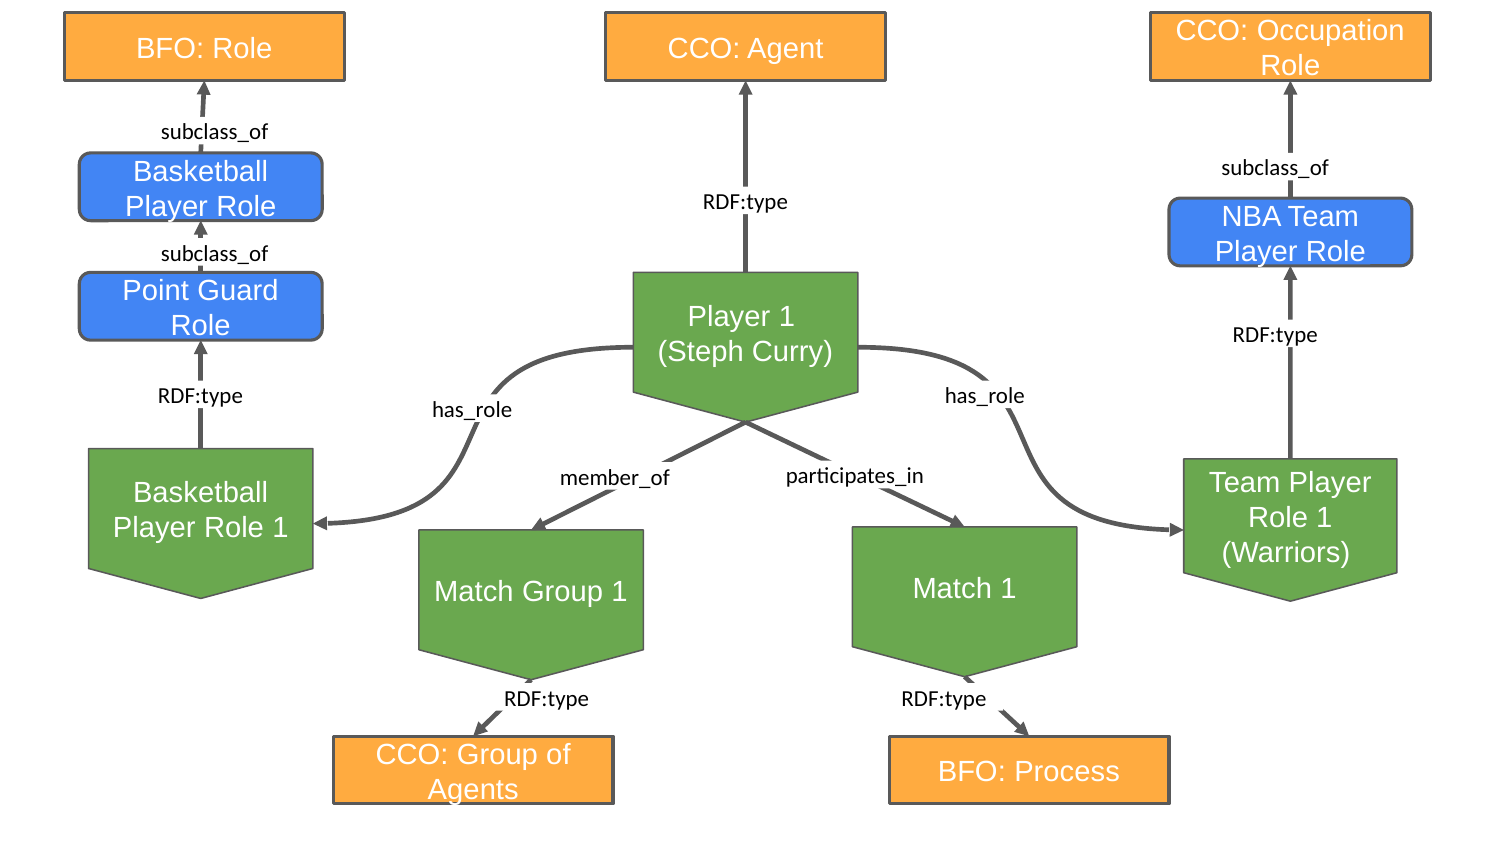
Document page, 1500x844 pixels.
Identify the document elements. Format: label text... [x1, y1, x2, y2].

text_box Basketball Player Role 1 [88, 448, 313, 599]
text_box CCO: Agent [605, 12, 886, 81]
text_box BFO: Role [64, 12, 345, 81]
text_box Match Group 1 [418, 532, 644, 680]
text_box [857, 346, 1185, 531]
text_box NBA Team Player Role [1168, 198, 1412, 266]
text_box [964, 676, 1030, 737]
text_box Basketball Player Role [79, 152, 323, 221]
text_box CCO: Occupation Role [1150, 12, 1431, 81]
text_box CCO: Group of Agents [333, 736, 613, 804]
text_box Team Player Role 1 (Warriors) [1183, 458, 1397, 602]
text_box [312, 346, 634, 524]
text_box RDF:type [885, 683, 959, 711]
text_box subclass_of [156, 238, 196, 266]
text_box RDF:type [1216, 319, 1286, 348]
text_box Match 1 [852, 537, 1077, 677]
text_box RDF:type [686, 186, 741, 215]
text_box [745, 421, 852, 528]
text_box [635, 421, 744, 531]
text_box subclass_of [1294, 152, 1335, 181]
text_box subclass_of [206, 238, 274, 266]
text_box RDF:type [750, 186, 805, 215]
text_box subclass_of [156, 116, 195, 145]
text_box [200, 80, 205, 154]
text_box subclass_of [1216, 152, 1286, 181]
text_box Point Guard Role [79, 272, 323, 341]
text_box BFO: Process [889, 736, 1169, 804]
text_box RDF:type [1294, 319, 1335, 348]
text_box RDF:type [141, 380, 196, 409]
text_box RDF:type [534, 683, 606, 711]
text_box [472, 679, 532, 737]
text_box subclass_of [210, 116, 274, 145]
text_box Player 1 (Steph Curry) [633, 272, 858, 420]
text_box RDF:type [206, 380, 260, 409]
